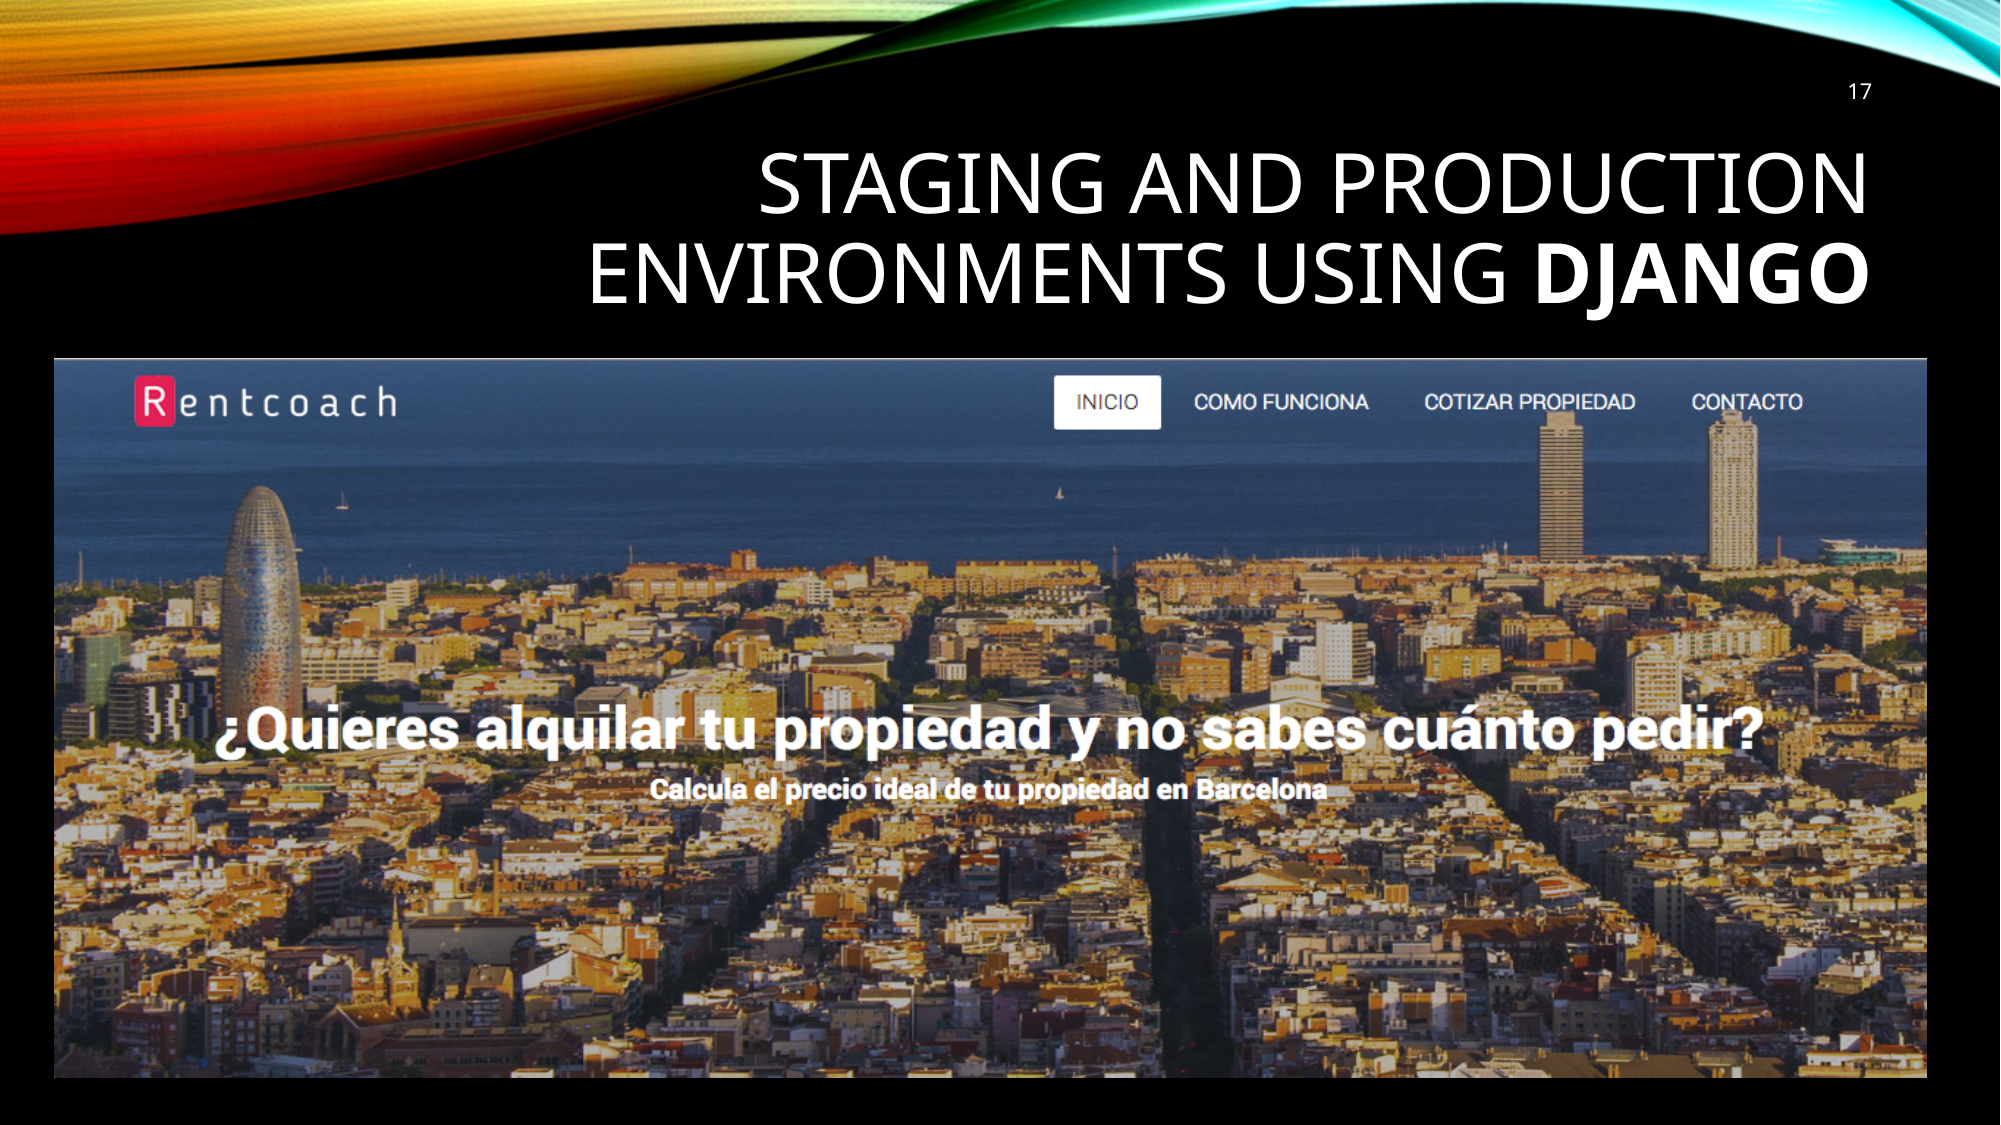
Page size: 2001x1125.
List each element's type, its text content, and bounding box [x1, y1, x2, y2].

picture [0, 0, 2000, 237]
title Staging and Production Environments using Django [474, 125, 1888, 338]
slide_number 17 [1437, 62, 1888, 123]
picture [54, 358, 1927, 1078]
